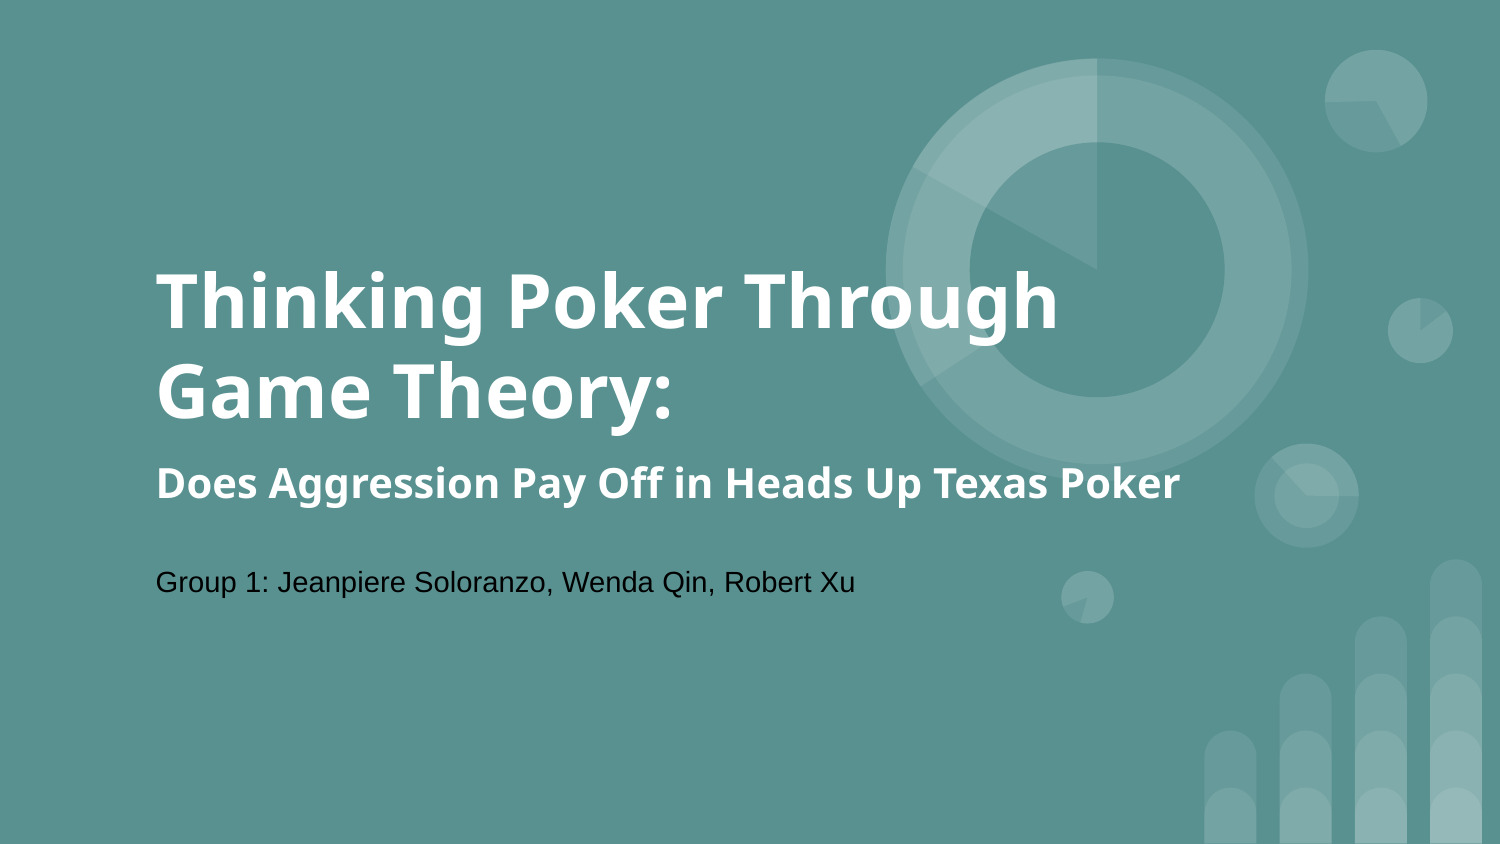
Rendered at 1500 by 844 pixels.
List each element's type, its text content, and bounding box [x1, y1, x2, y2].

text_box Group 1: Jeanpiere Soloranzo, Wenda Qin, Robert Xu [140, 548, 1106, 641]
title Thinking Poker Through Game Theory: [140, 190, 1127, 441]
subtitle Does Aggression Pay Off in Heads Up Texas Poker [140, 441, 1264, 556]
